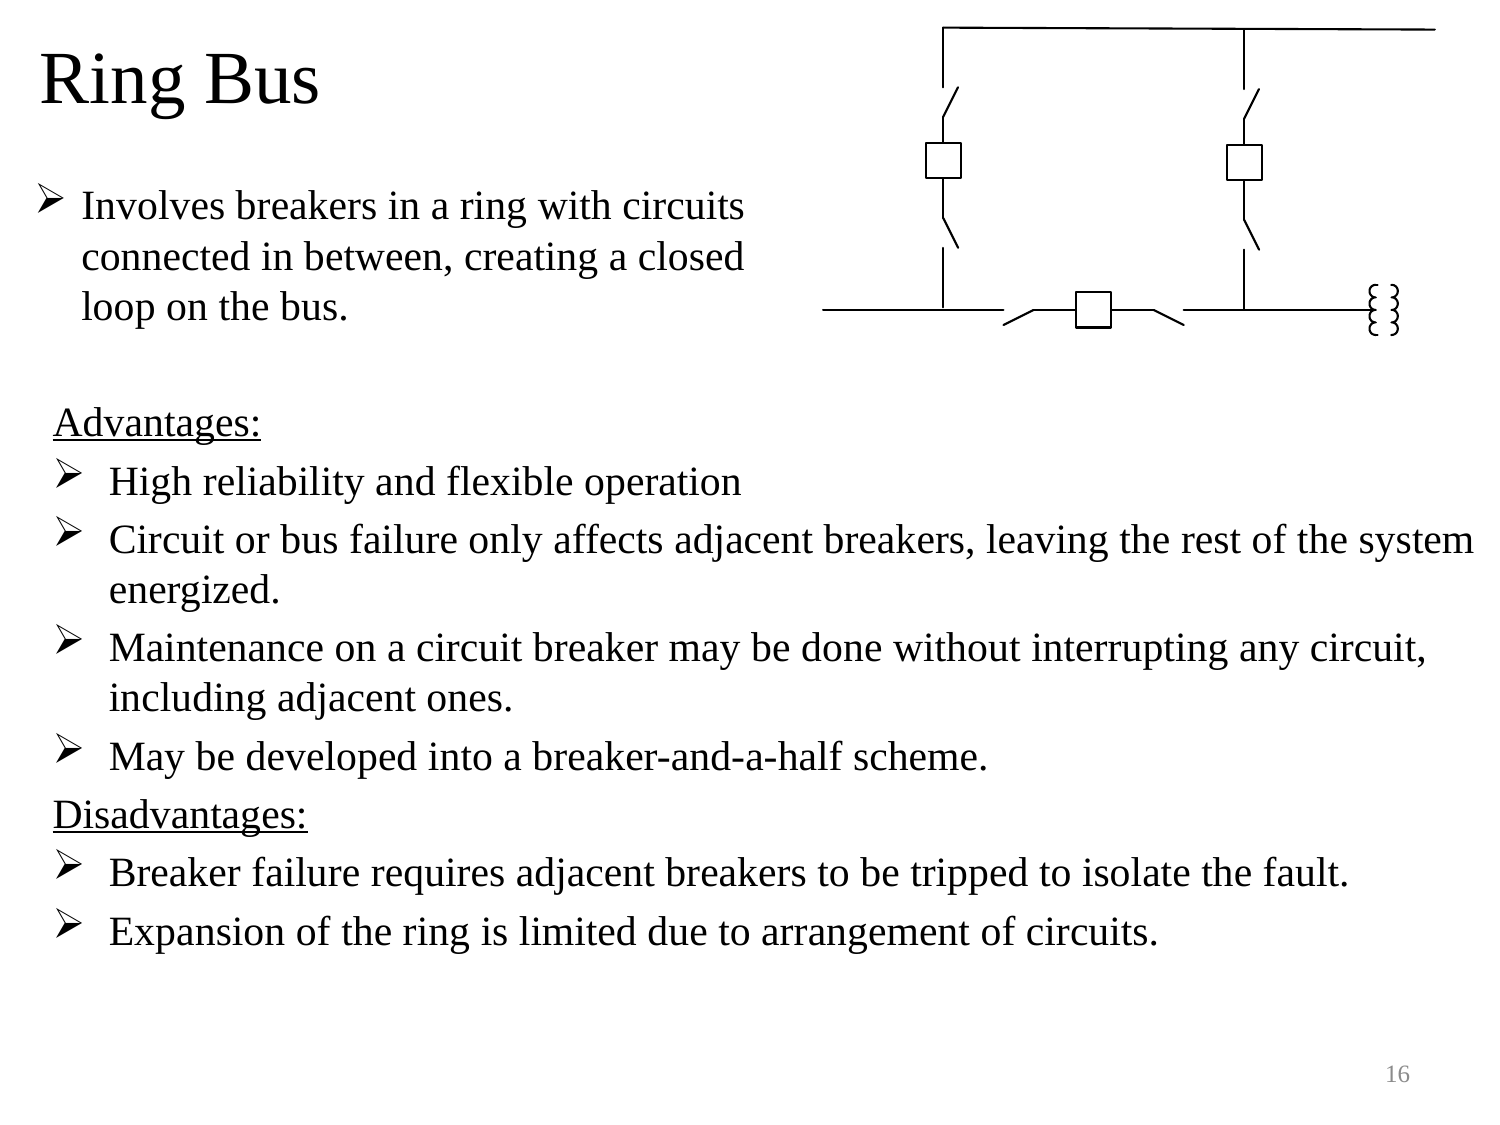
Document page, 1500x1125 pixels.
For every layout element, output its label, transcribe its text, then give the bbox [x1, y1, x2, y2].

text_box Involves breakers in a ring with circuits connected in between, creating a closed loop on the bus. [19, 170, 788, 336]
title Ring Bus [24, 24, 413, 170]
picture [819, 24, 1438, 339]
slide_number 16 [1074, 1042, 1425, 1103]
list Advantages: High reliability and flexible operation Circuit or bus failure only affects adjacent breakers, leaving the rest of the system energized. Maintenance on a circuit breaker may be done without interrupting any circuit, including adjacent ones. May be developed into a breaker-and-a-half scheme. Disadvantages: Breaker failure requires adjacent breakers to be tripped to isolate the fault. Expansion of the ring is limited due to arrangement of circuits. [37, 387, 1500, 1075]
